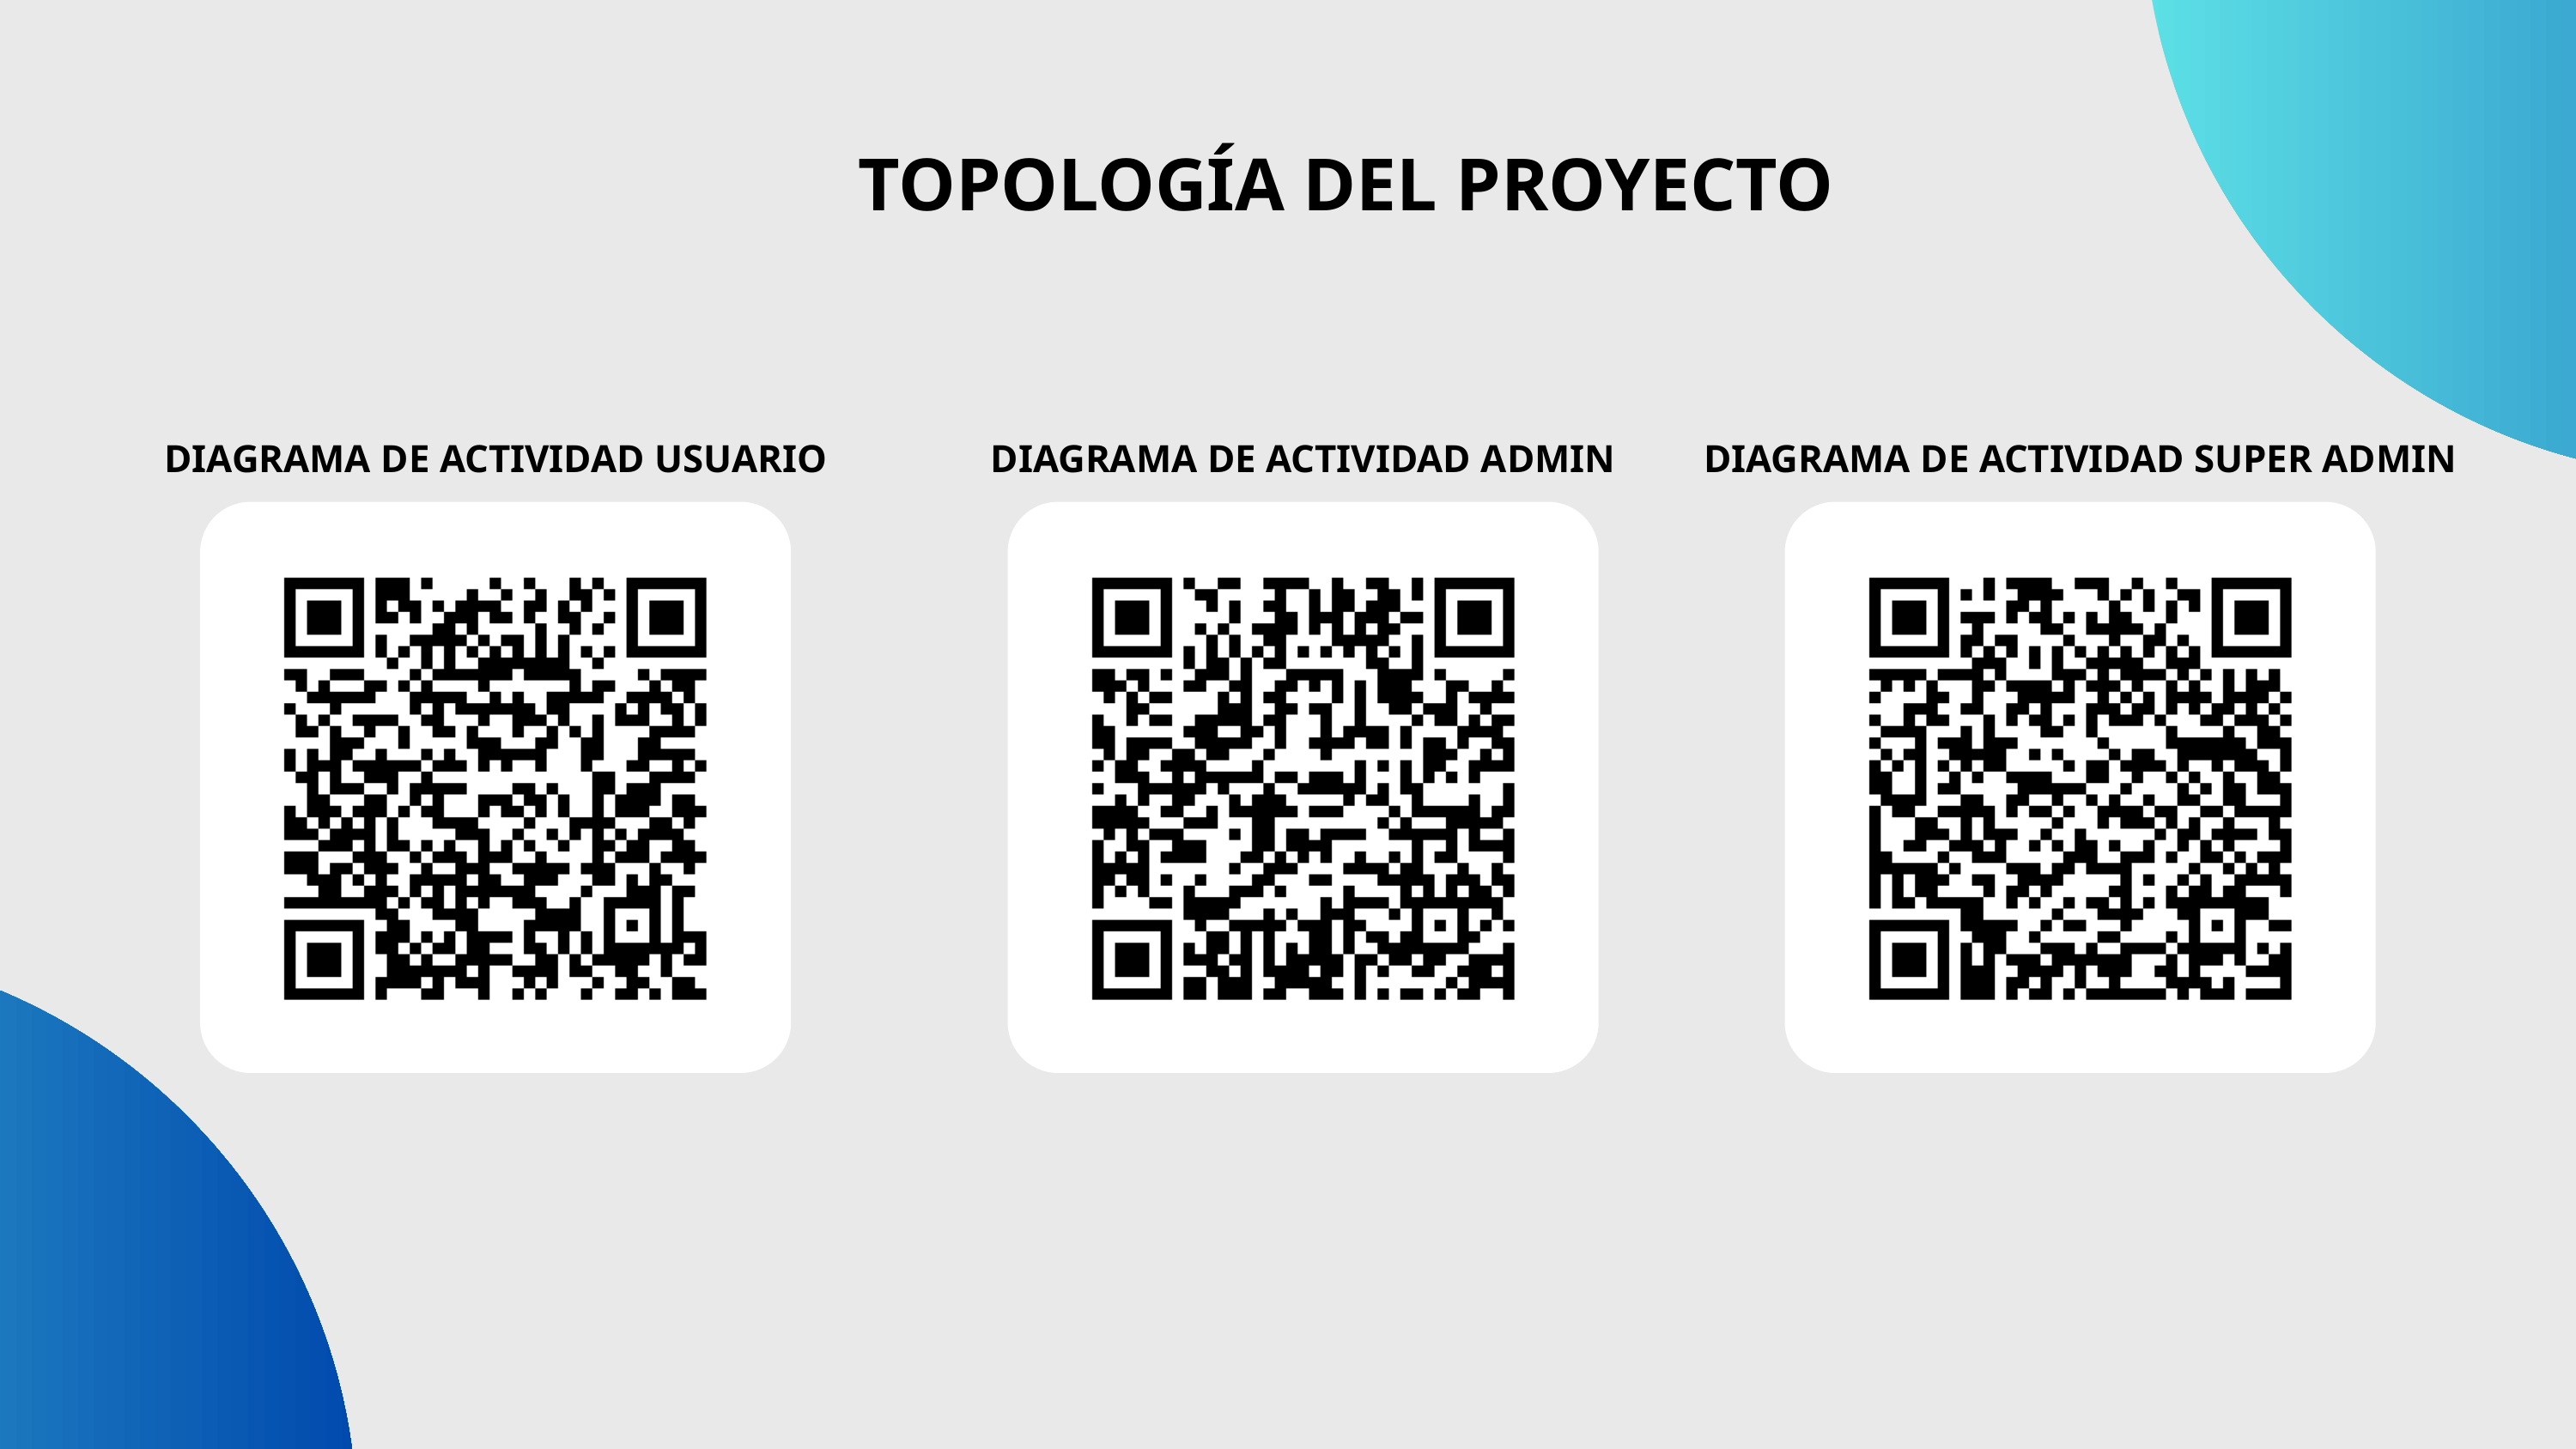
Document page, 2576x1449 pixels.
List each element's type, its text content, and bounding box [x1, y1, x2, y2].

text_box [80, 432, 886, 1074]
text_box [1664, 432, 2496, 1074]
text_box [2142, 0, 2576, 478]
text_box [887, 432, 1663, 1074]
text_box TOPOLOGÍA DEL PROYECTO [858, 158, 1853, 226]
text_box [0, 945, 358, 1449]
